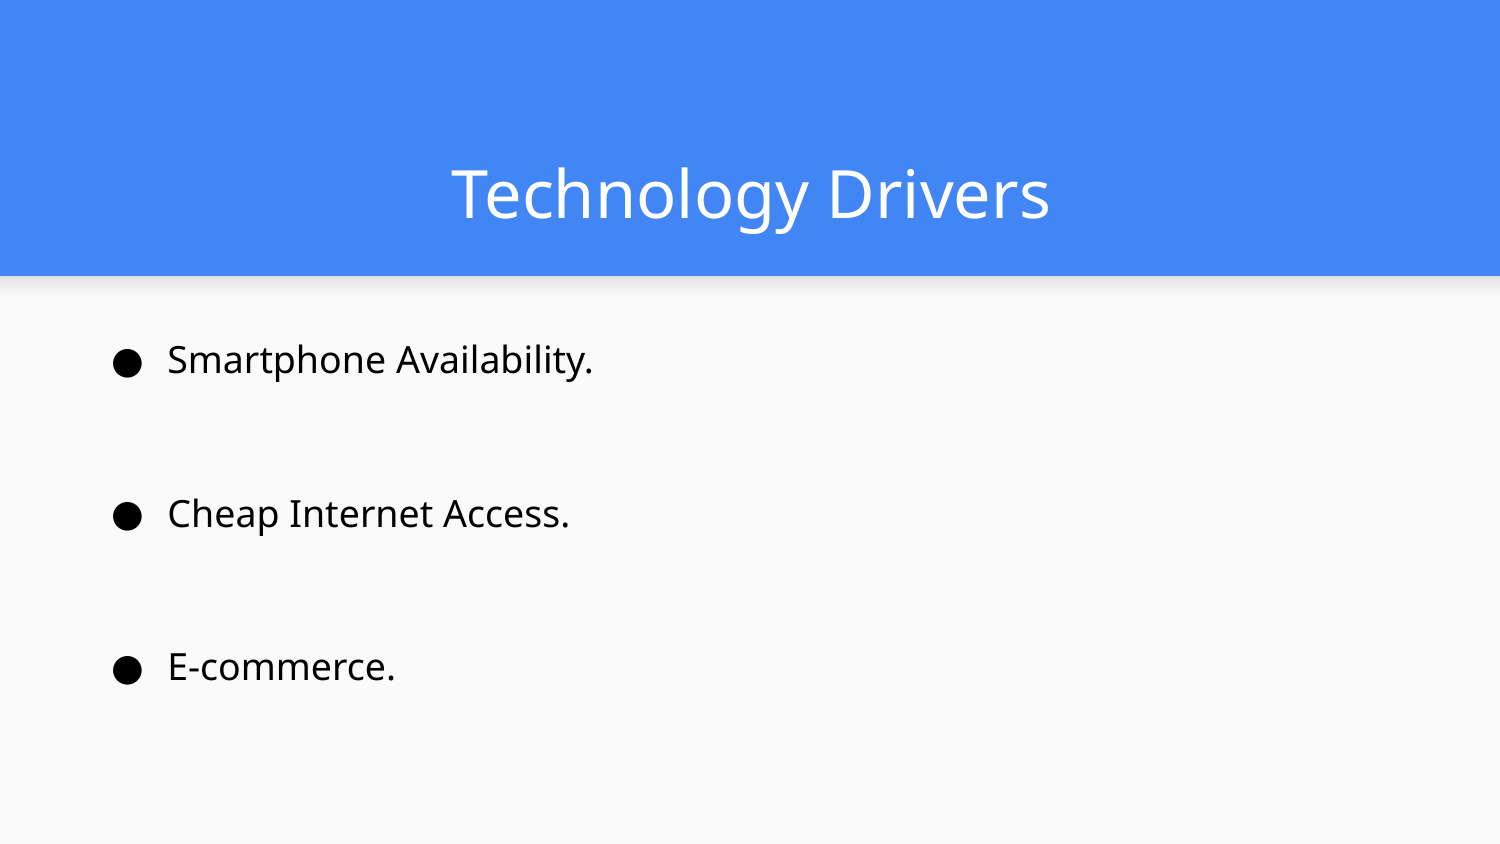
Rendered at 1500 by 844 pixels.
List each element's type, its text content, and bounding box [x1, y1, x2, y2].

title Technology Drivers [77, 121, 1427, 248]
list Smartphone Availability. Cheap Internet Access. E-commerce. [77, 314, 1427, 760]
